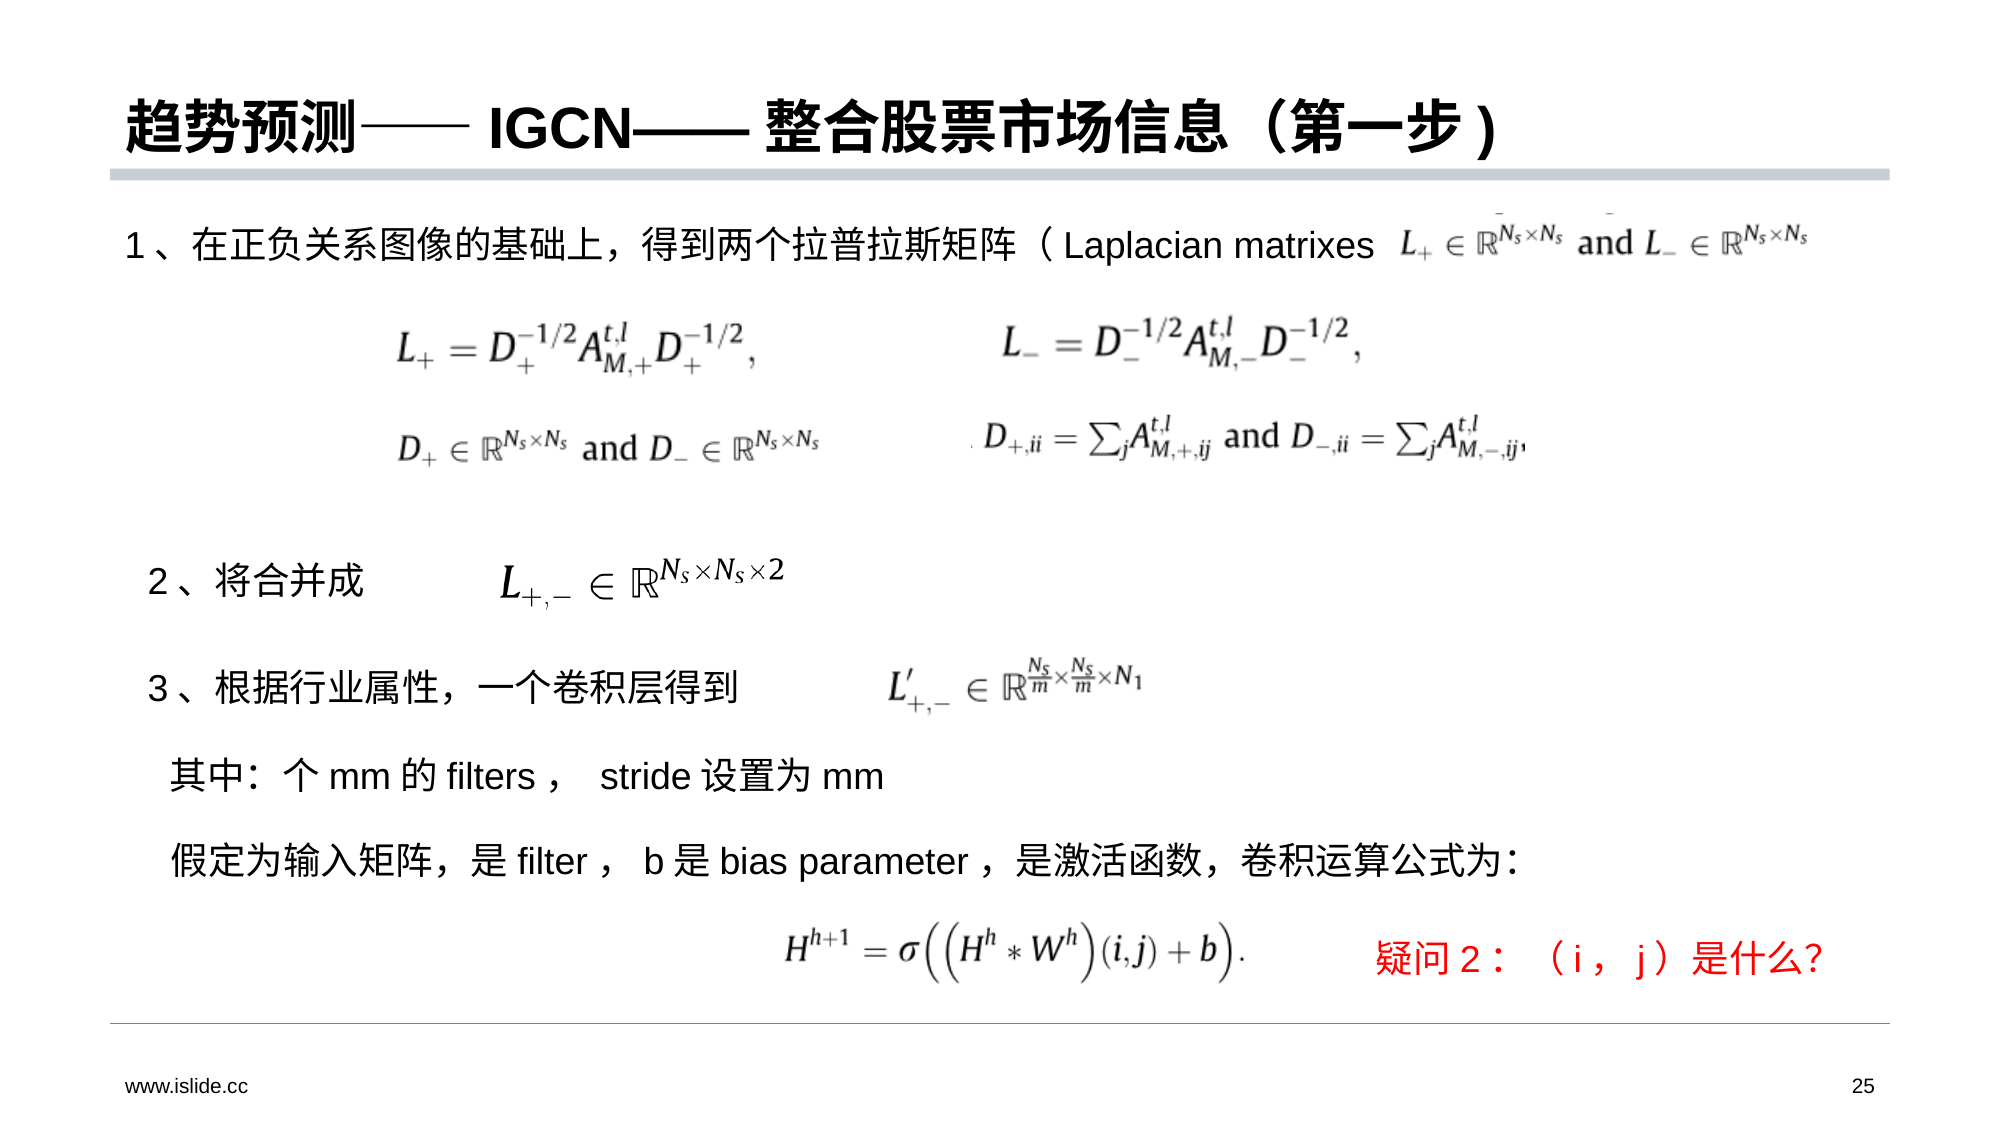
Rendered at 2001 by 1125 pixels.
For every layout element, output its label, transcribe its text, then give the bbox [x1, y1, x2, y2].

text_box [109, 213, 1818, 282]
footer www.islide.cc [109, 1068, 790, 1103]
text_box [132, 541, 1015, 613]
text_box 疑问2：（i，j）是什么？ [1361, 927, 1857, 988]
picture [279, 297, 805, 397]
picture [755, 902, 1273, 1013]
title 趋势预测——IGCN——整合股票市场信息（第一步) [109, 0, 1890, 169]
slide_number 25 [1412, 1068, 1890, 1103]
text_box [132, 648, 1189, 721]
picture [390, 413, 822, 475]
picture [884, 302, 1525, 475]
